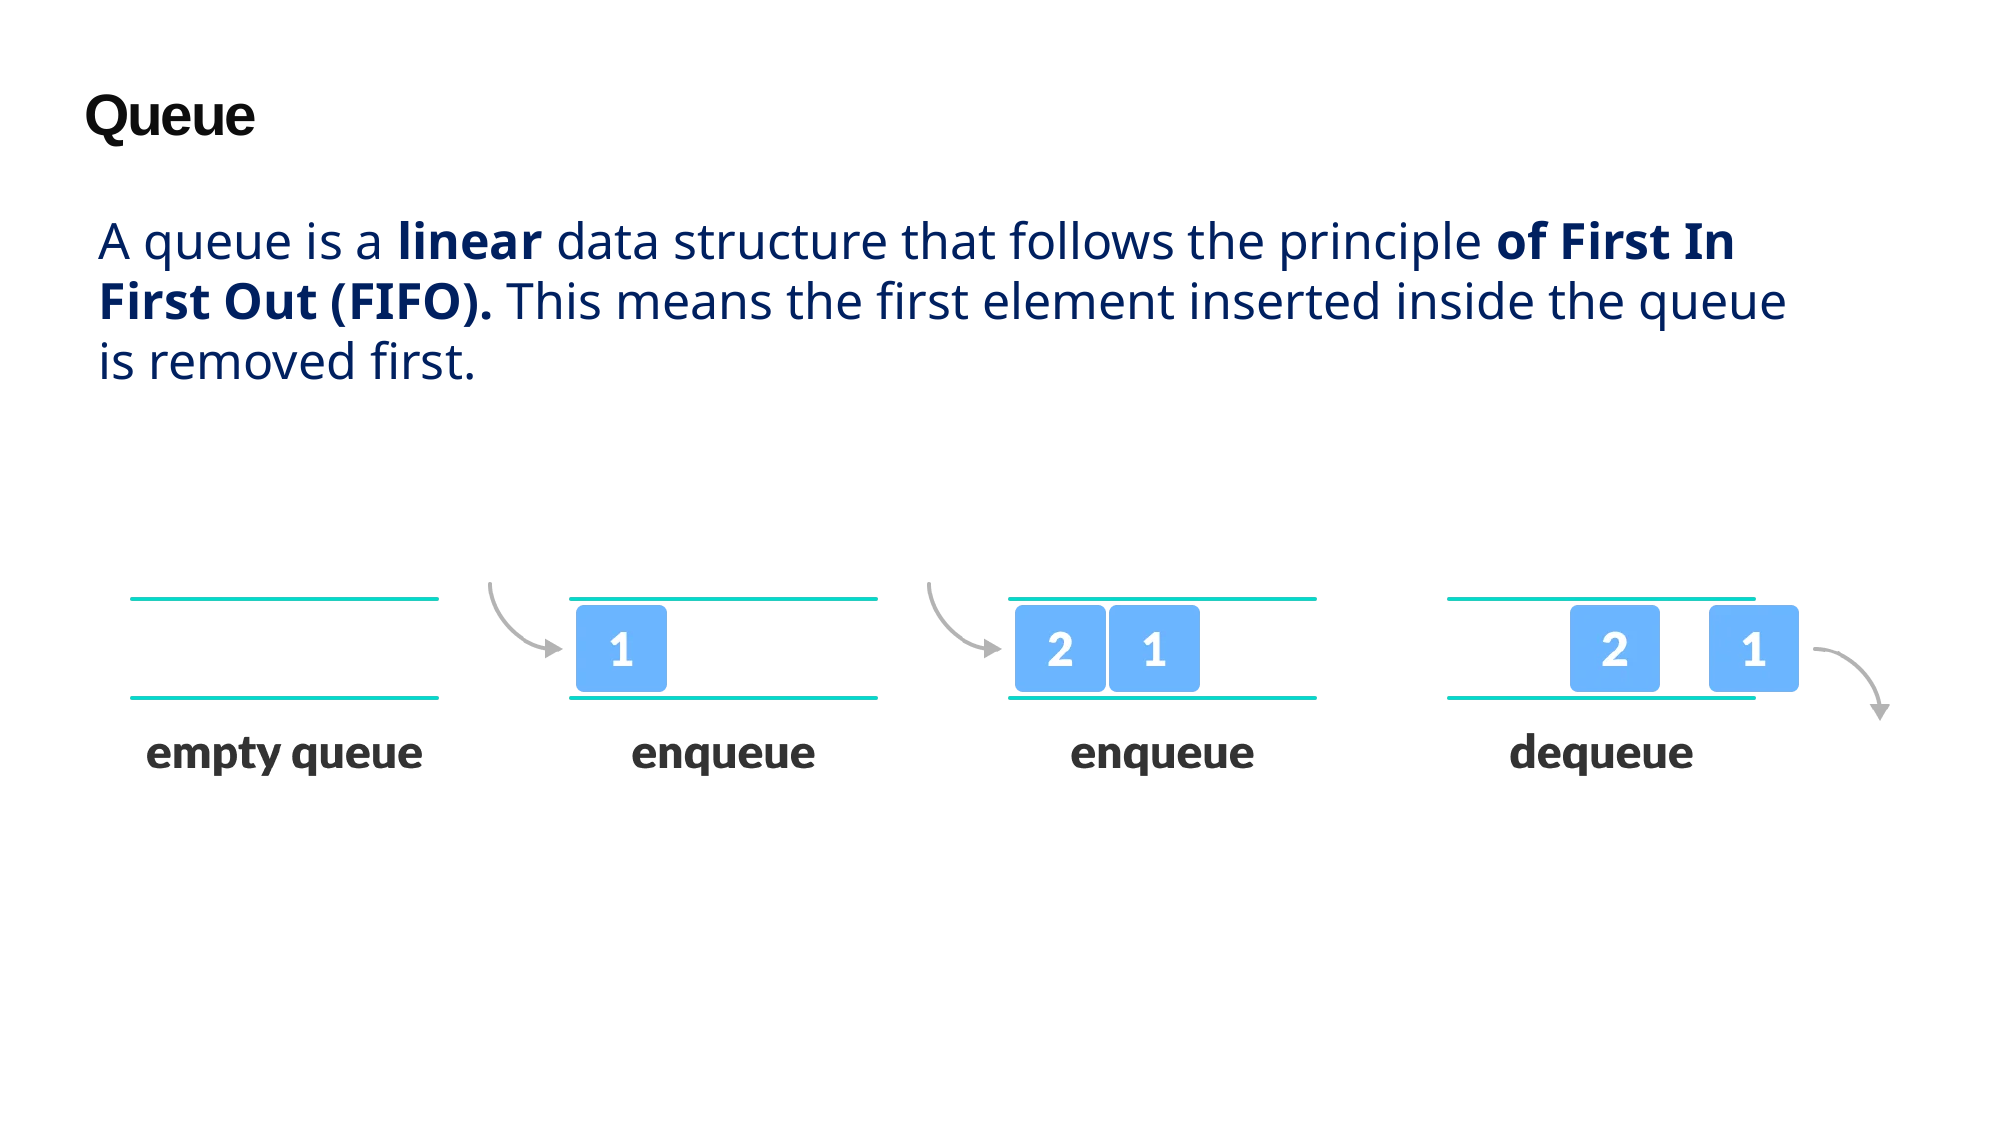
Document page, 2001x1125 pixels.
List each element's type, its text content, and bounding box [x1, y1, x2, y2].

picture [84, 536, 1938, 825]
text_box Queue [84, 76, 858, 147]
text_box A queue is a linear data structure that follows the principle of First In First Out (FIFO). This means the first element inserted inside the queue is removed first. [84, 202, 1826, 397]
